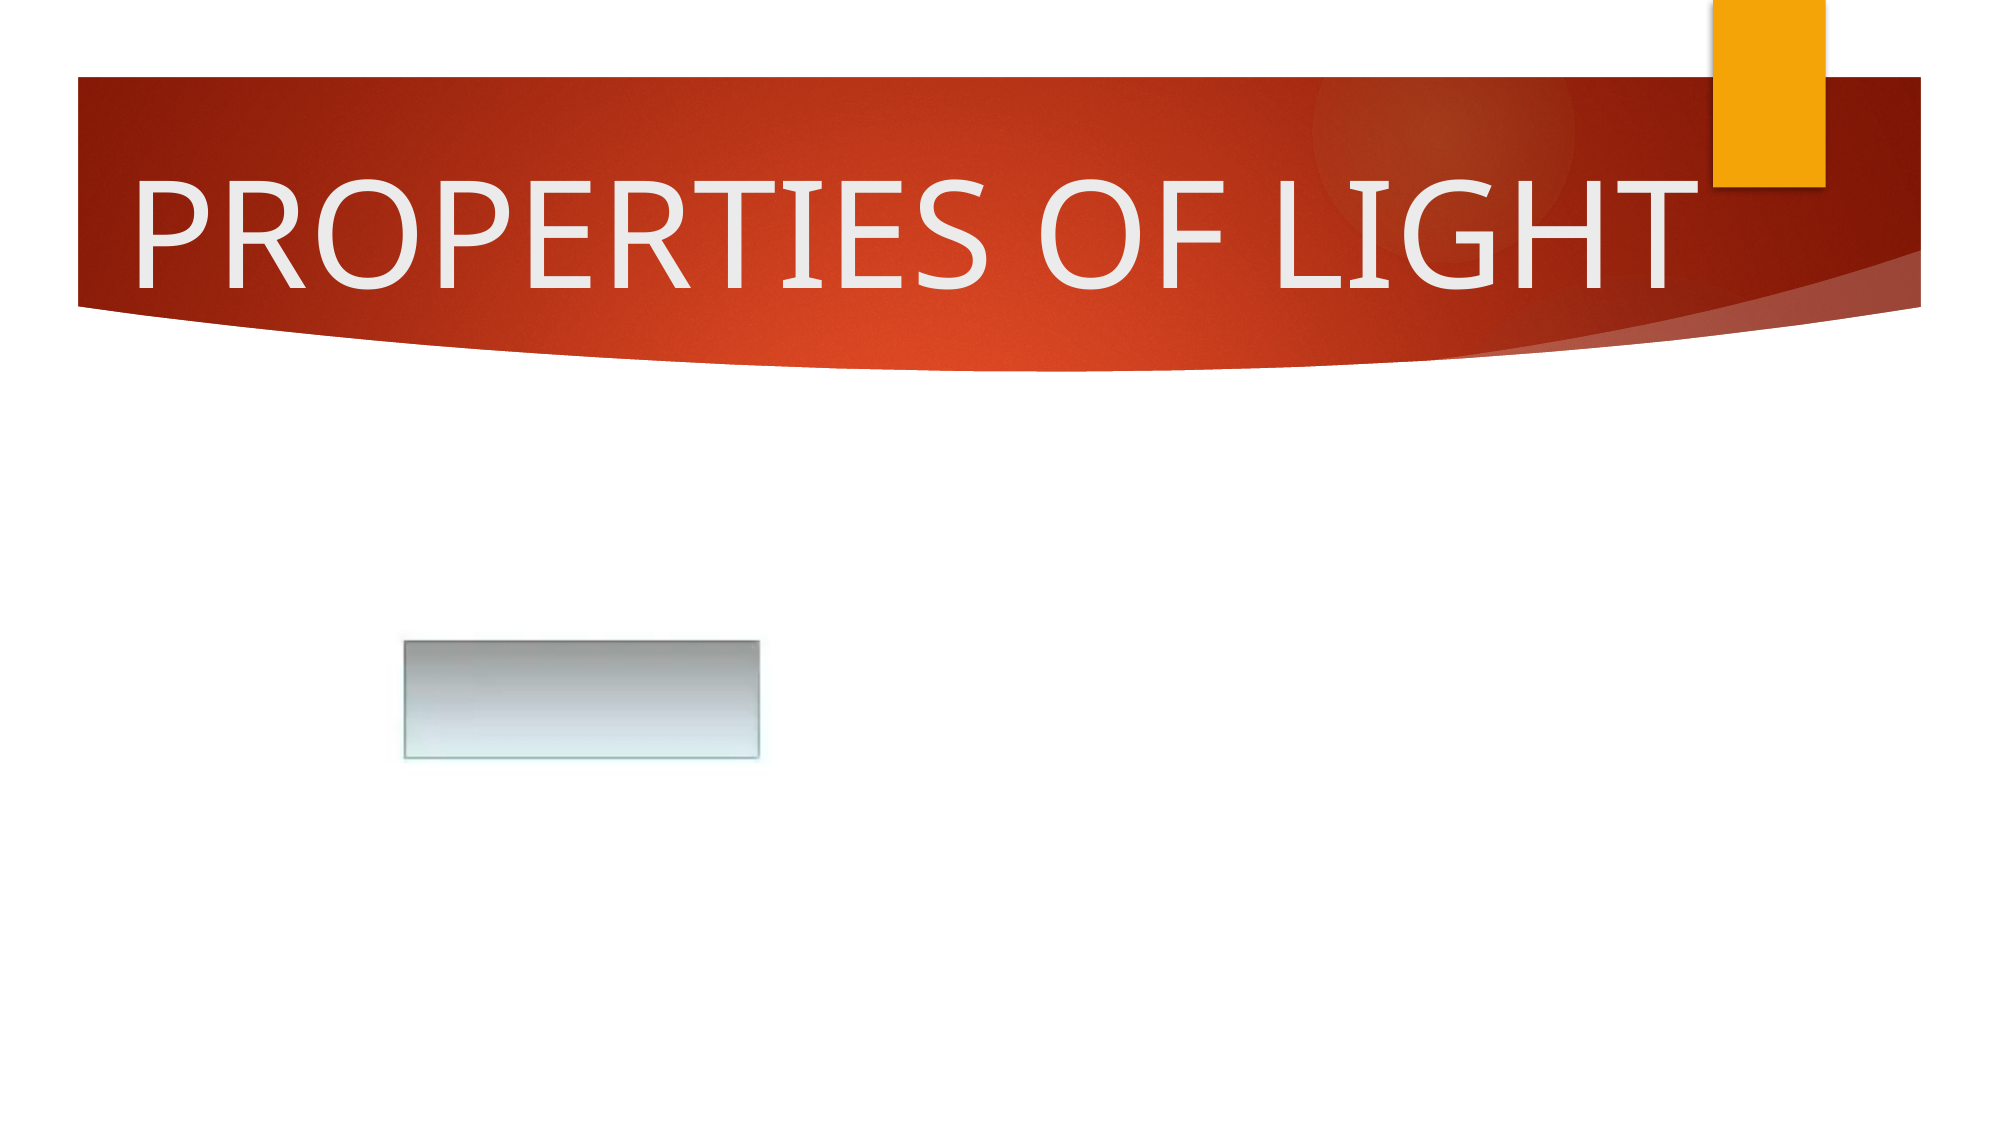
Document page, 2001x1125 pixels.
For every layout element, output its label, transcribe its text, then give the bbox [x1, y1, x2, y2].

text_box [299, 468, 1351, 1125]
title PROPERTIES OF LIGHT [110, 88, 2000, 404]
